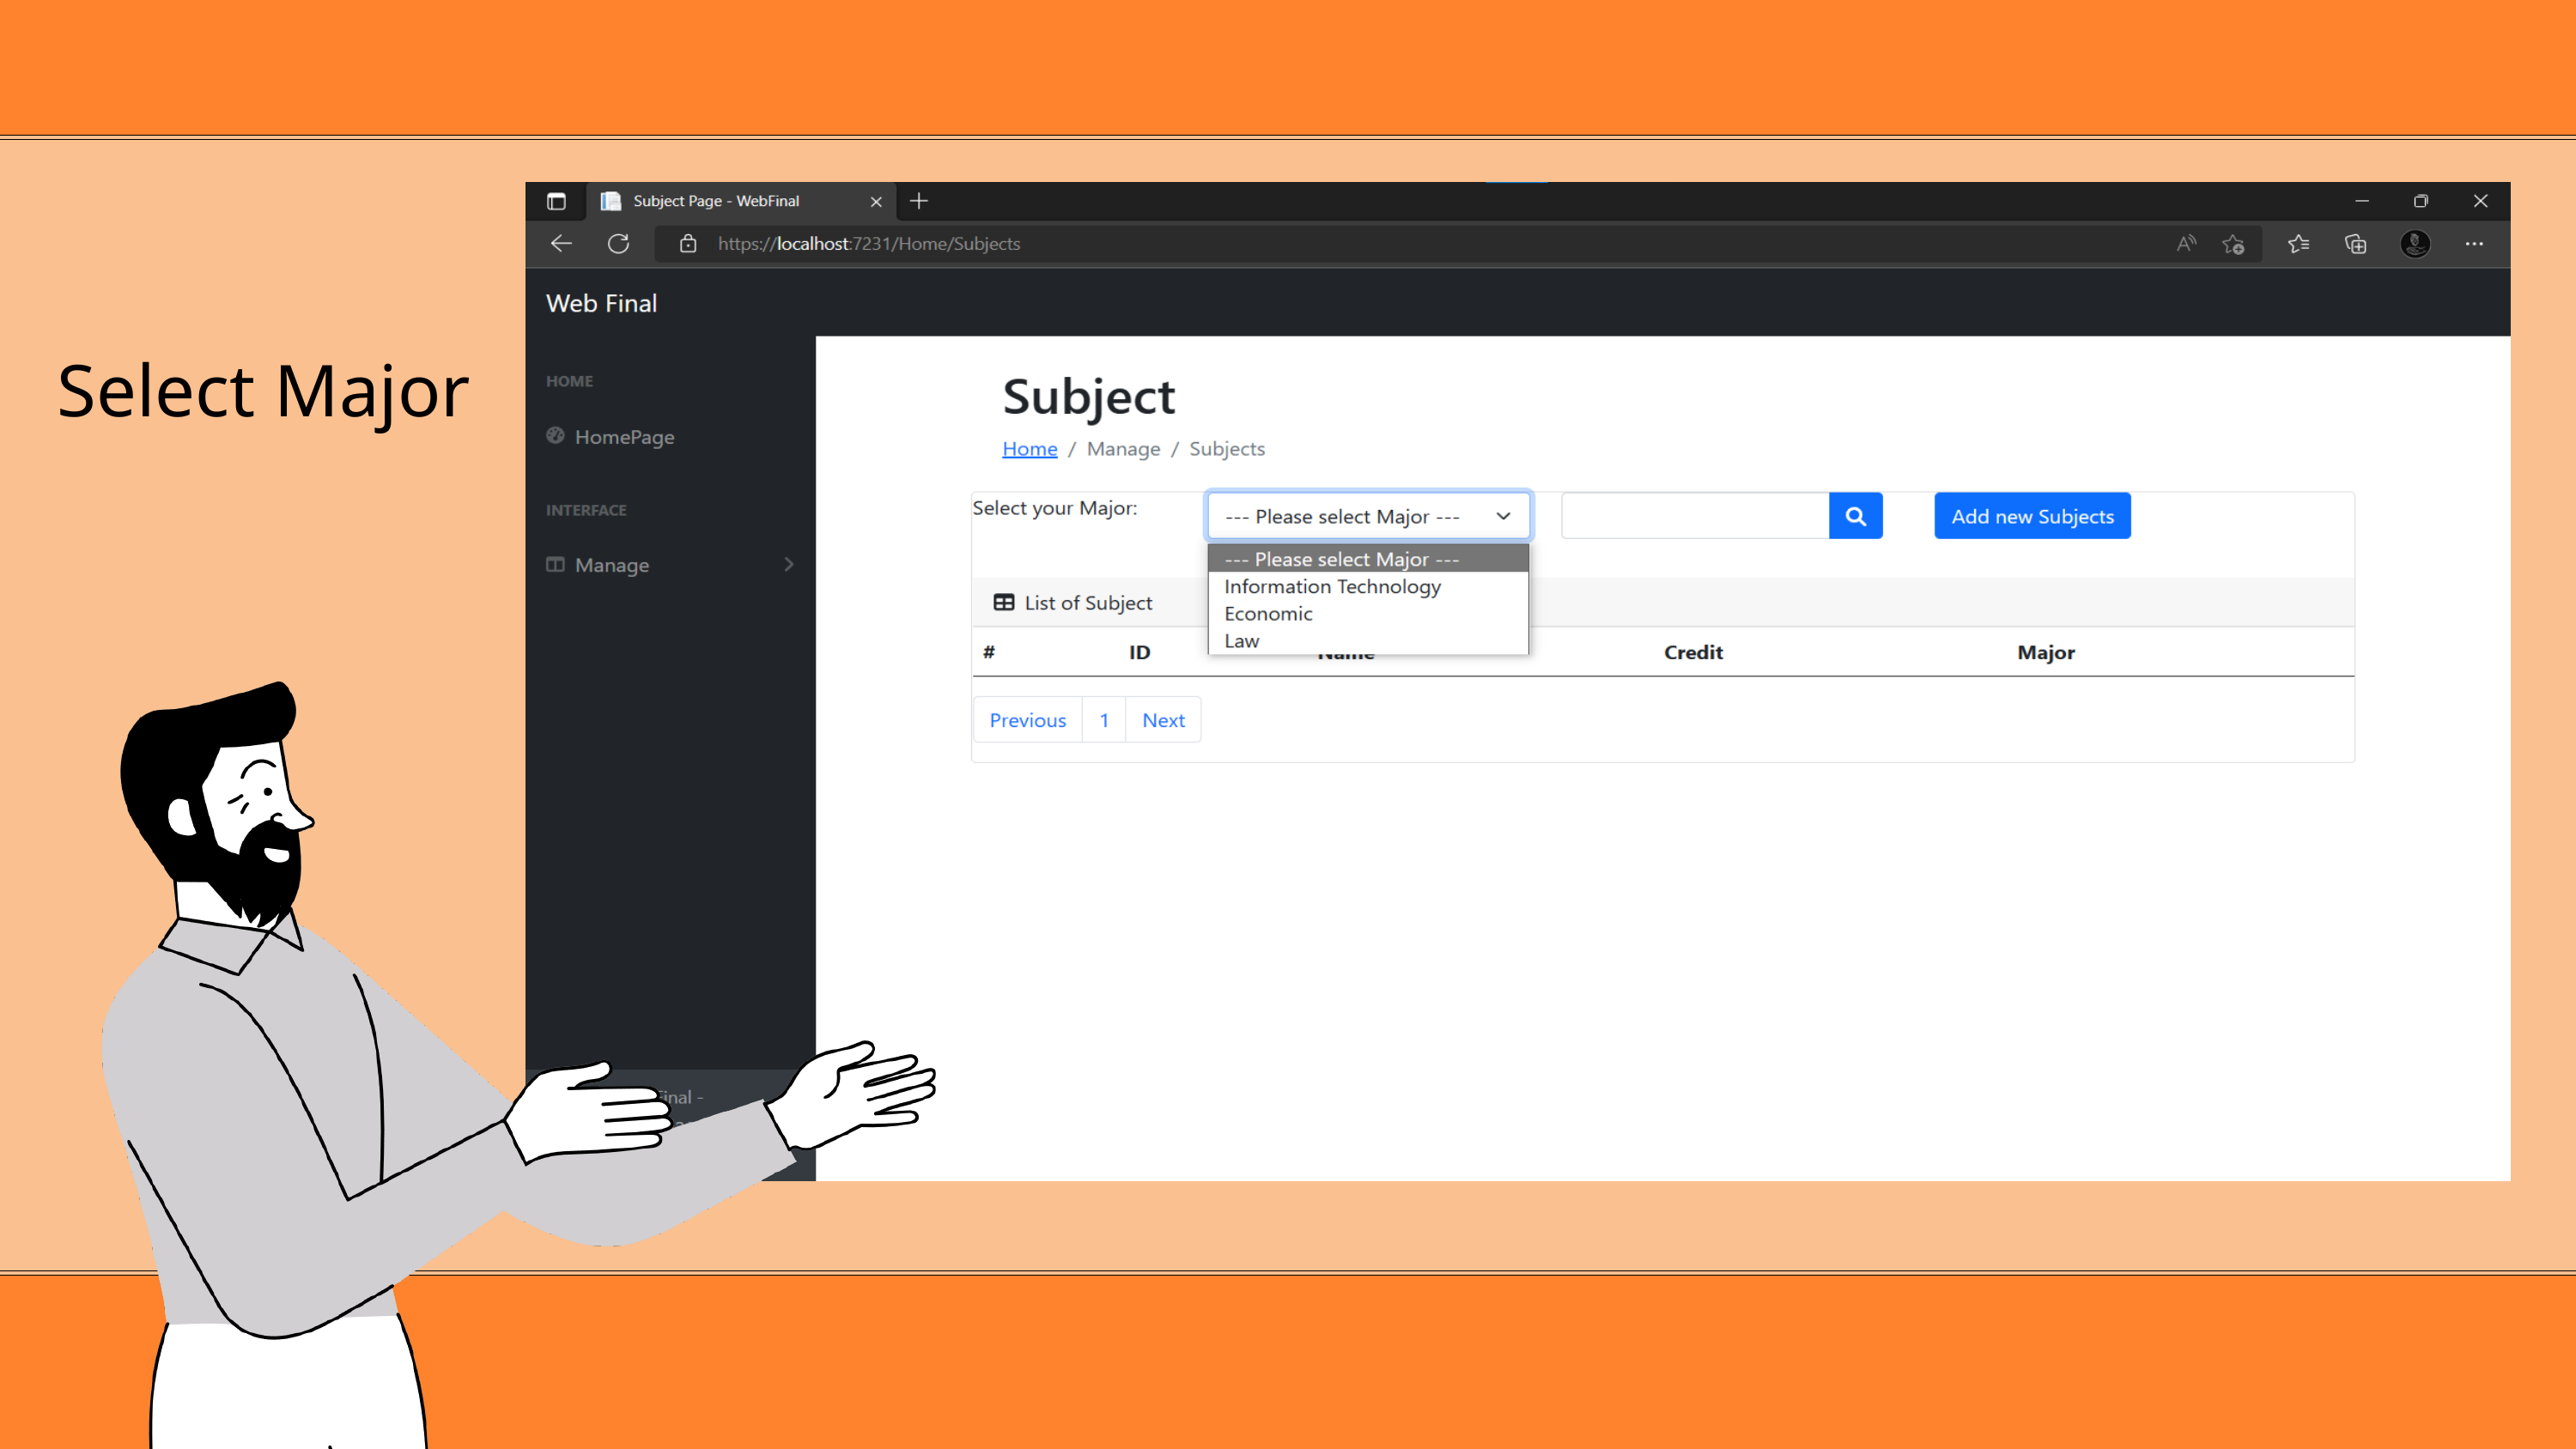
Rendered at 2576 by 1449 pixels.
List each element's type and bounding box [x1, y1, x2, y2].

text_box [0, 134, 2576, 1276]
picture [65, 182, 2511, 1449]
